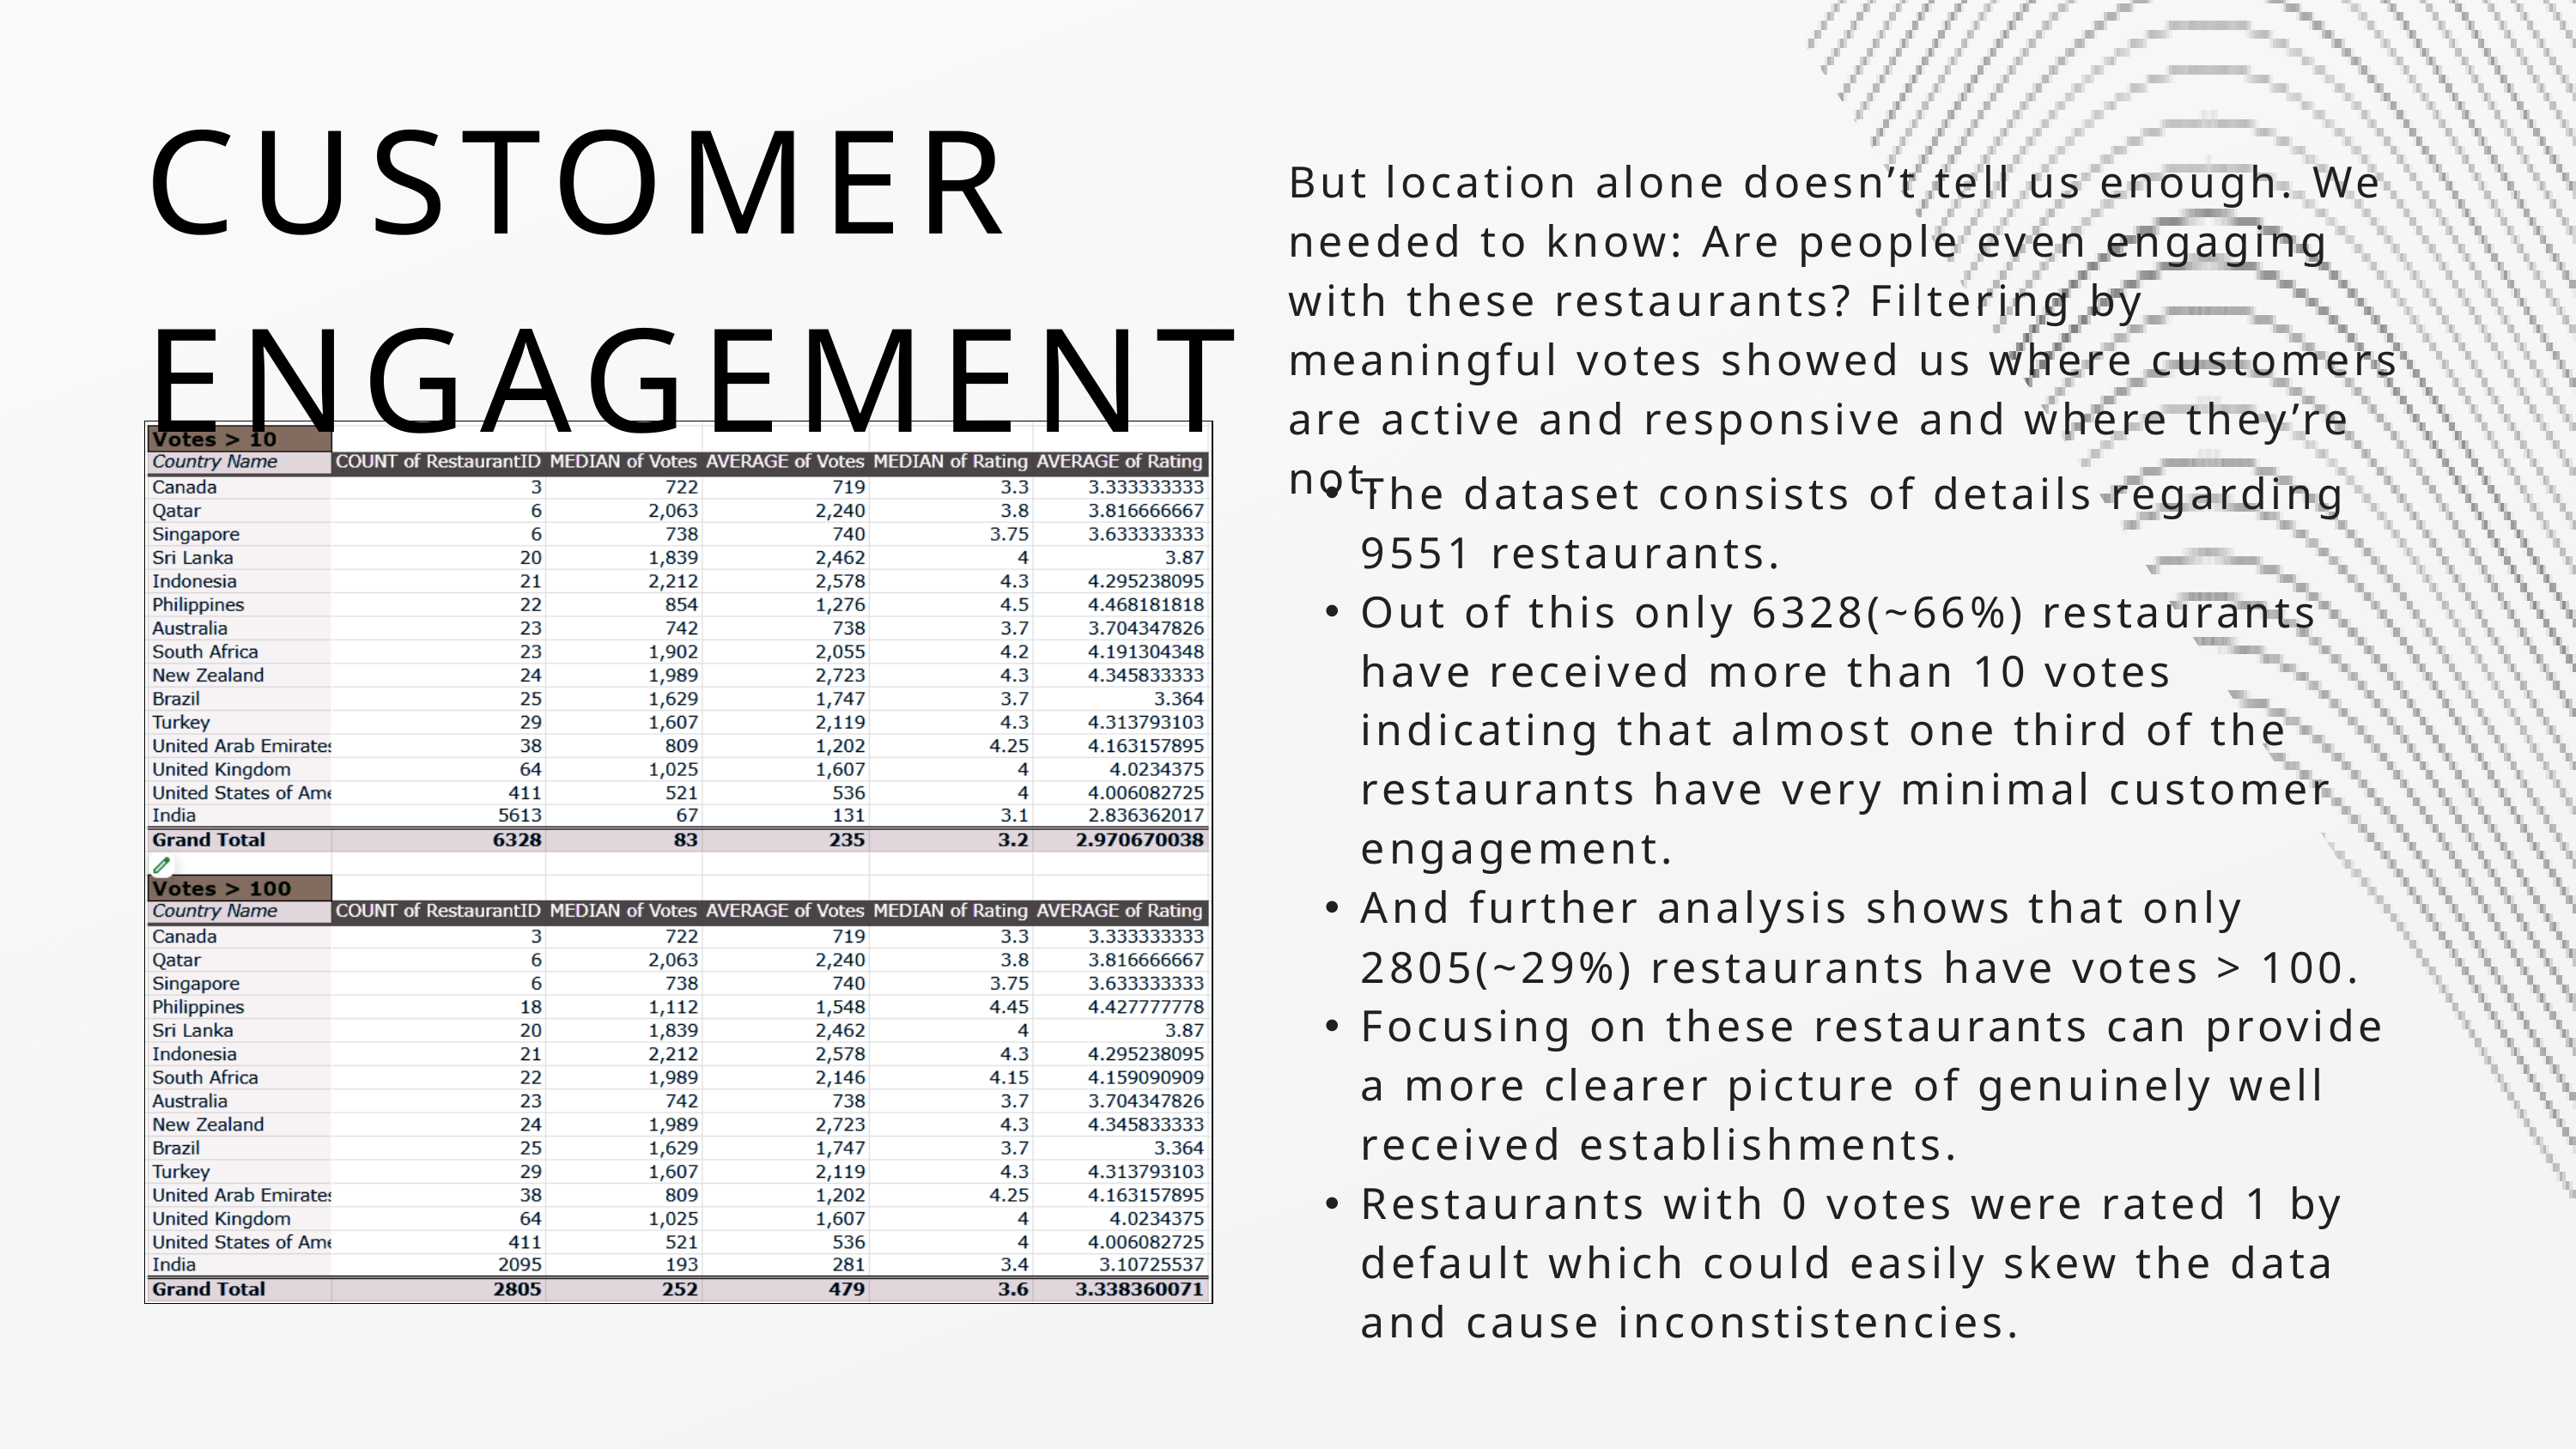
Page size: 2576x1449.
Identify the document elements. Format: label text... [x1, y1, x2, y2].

text_box [144, 461, 1212, 1304]
text_box But location alone doesn’t tell us enough. We needed to know: Are people even engaging with these restaurants? Filtering by meaningful votes showed us where customers are active and responsive and where they’re not. [1288, 147, 2432, 458]
text_box The dataset consists of details regarding 9551 restaurants. Out of this only 6328(~66%) restaurants have received more than 10 votes indicating that almost one third of the restaurants have very minimal customer engagement. And further analysis shows that only 2805(~29%) restaurants have votes > 100. Focusing on these restaurants can provide a more clearer picture of genuinely well received establishments. Restaurants with 0 votes were rated 1 by default which could easily skew the data and cause inconstistencies. [1288, 458, 2432, 1406]
text_box [1779, 0, 2576, 1223]
text_box [0, 0, 2576, 1449]
text_box CUSTOMER ENGAGEMENT [144, 190, 2084, 461]
